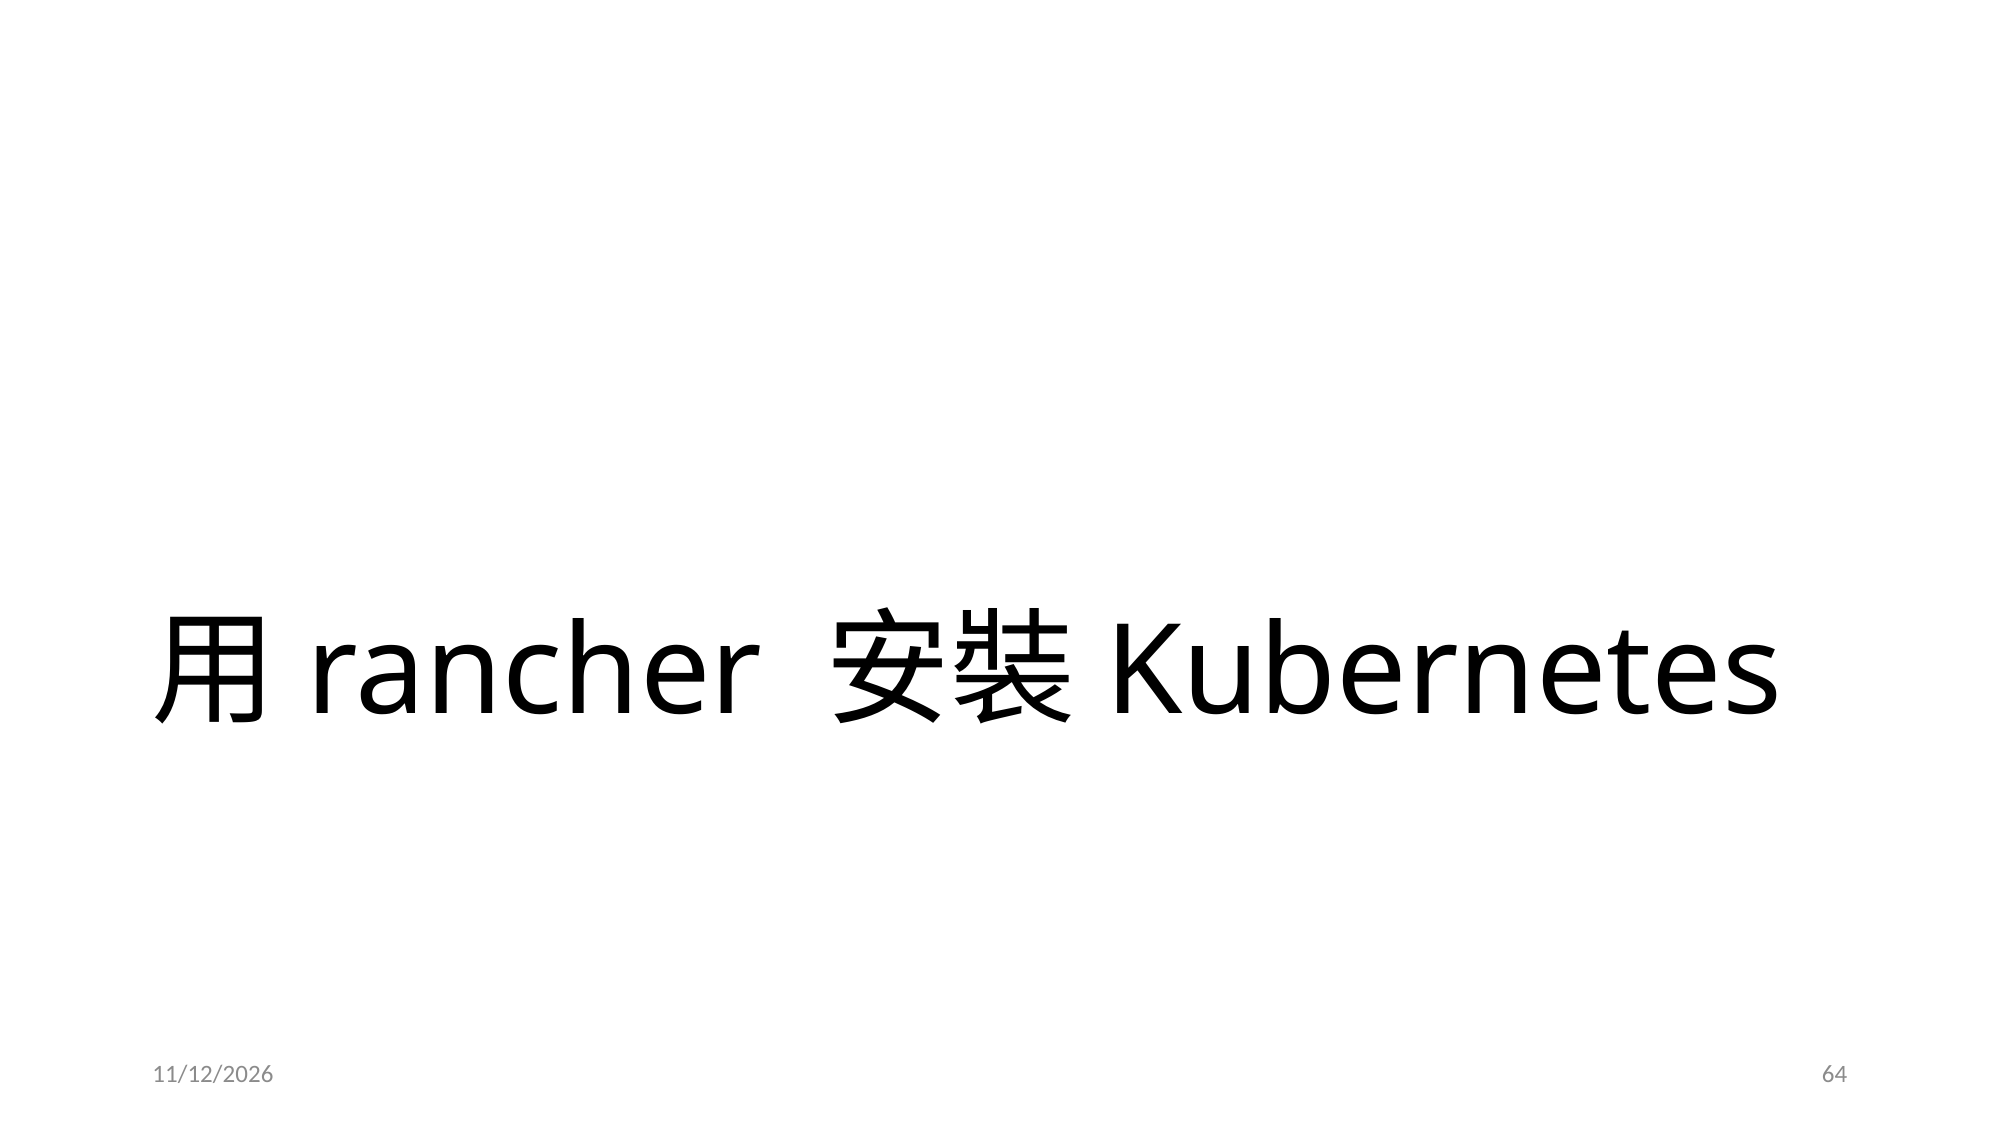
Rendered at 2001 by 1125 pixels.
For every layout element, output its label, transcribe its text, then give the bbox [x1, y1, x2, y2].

title 用rancher 安裝Kubernetes [136, 280, 1862, 749]
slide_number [137, 1042, 588, 1103]
slide_number 64 [1412, 1042, 1863, 1103]
